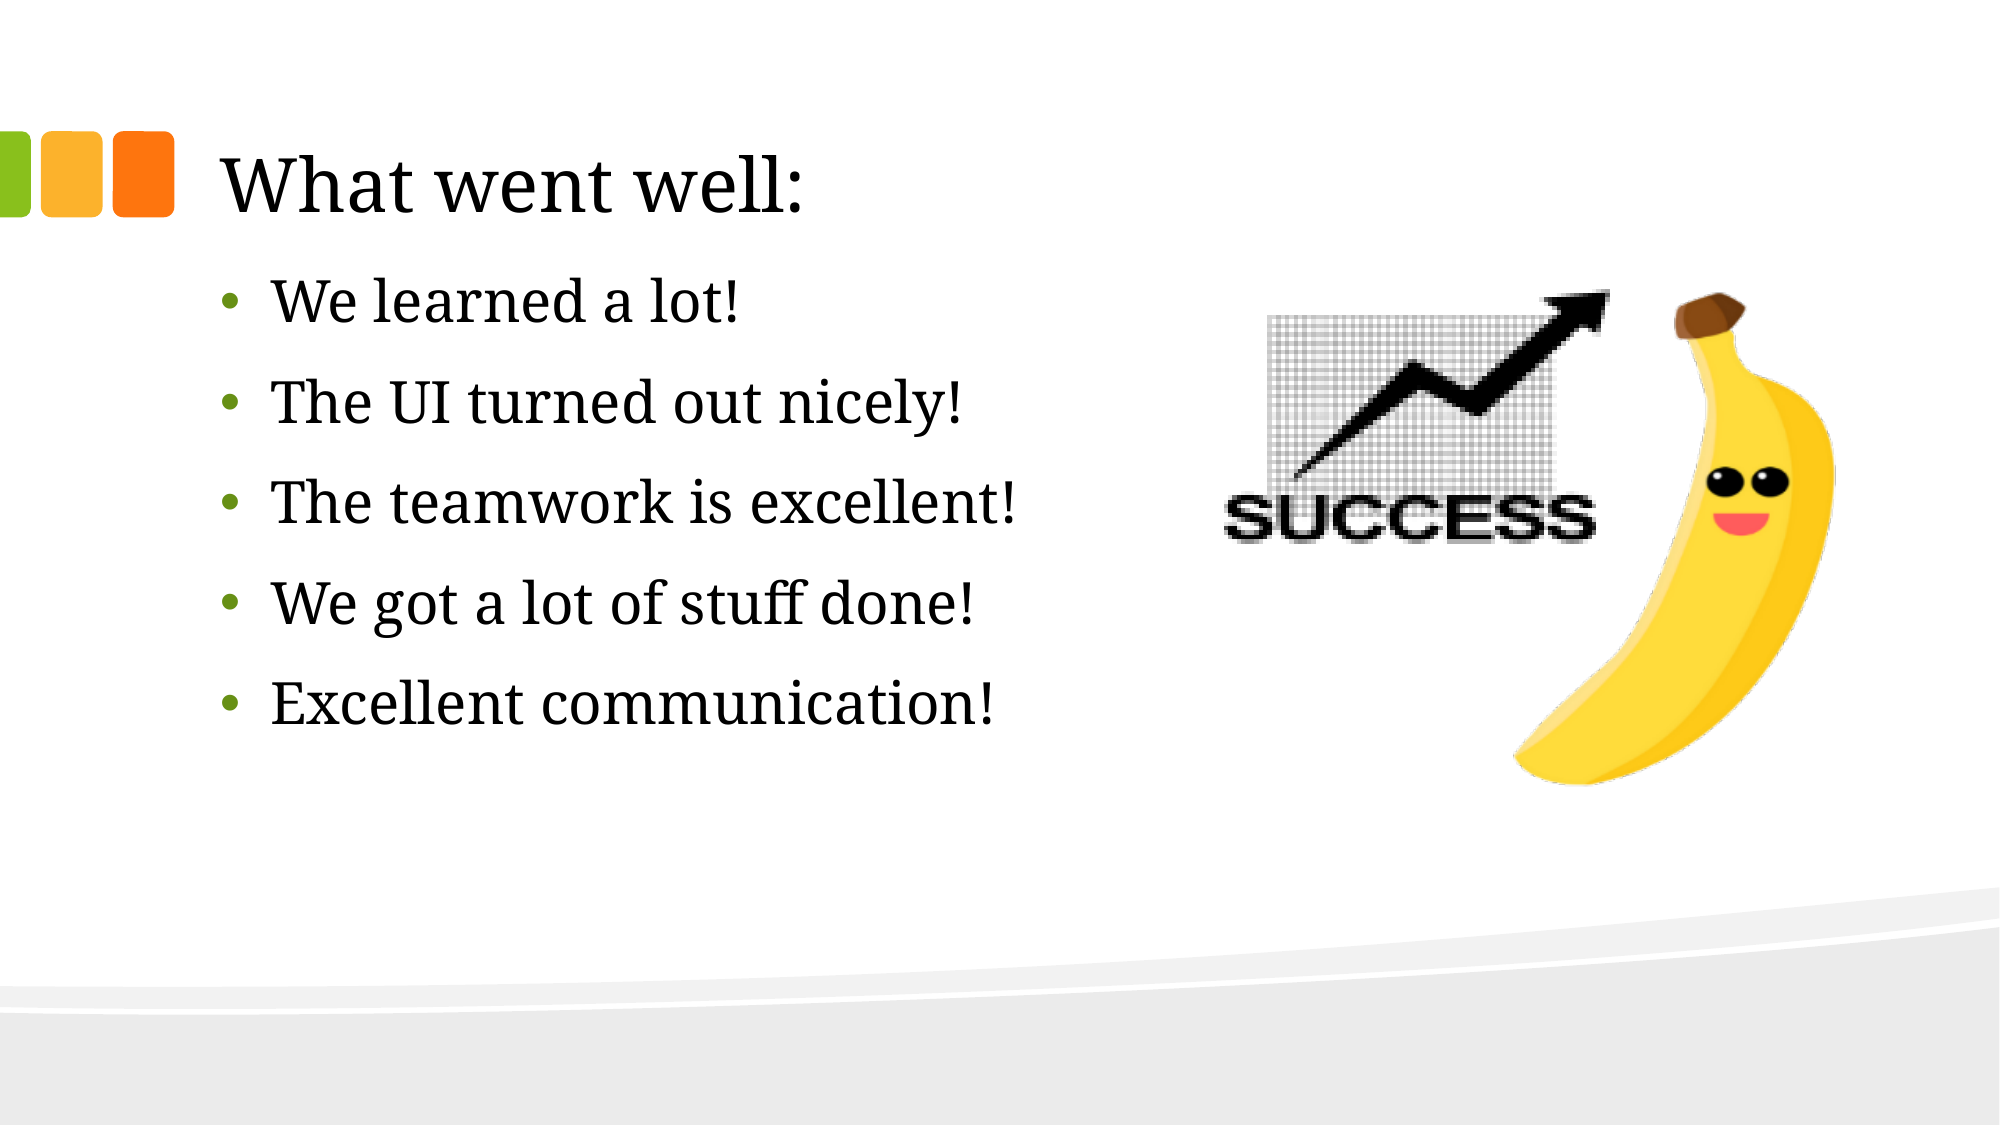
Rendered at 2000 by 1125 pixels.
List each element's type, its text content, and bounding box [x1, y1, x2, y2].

list We learned a lot! The UI turned out nicely! The teamwork is excellent! We got a lot of stuff done! Excellent communication! [199, 262, 1800, 1013]
picture [1223, 289, 1860, 792]
title What went well: [199, 24, 1800, 238]
